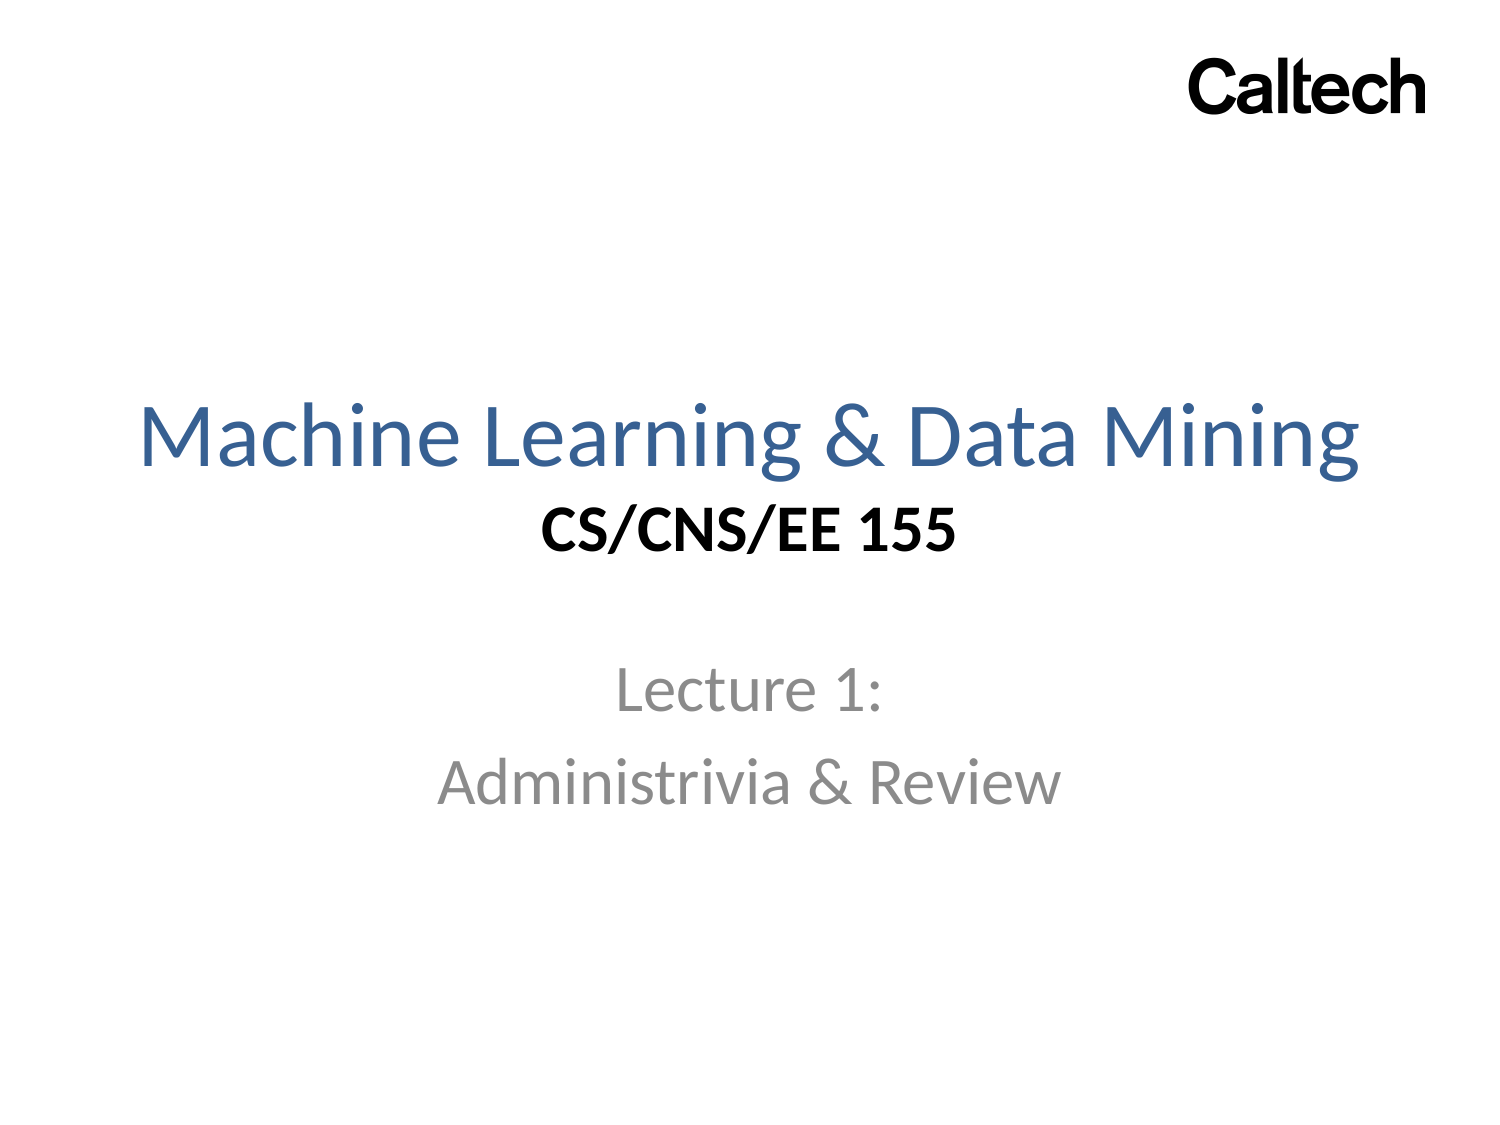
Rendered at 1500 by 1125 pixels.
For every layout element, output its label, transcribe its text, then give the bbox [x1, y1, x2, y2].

subtitle Lecture 1: Administrivia & Review [225, 637, 1275, 925]
title Machine Learning & Data Mining CS/CNS/EE 155 [112, 349, 1388, 591]
picture [1149, 18, 1464, 153]
